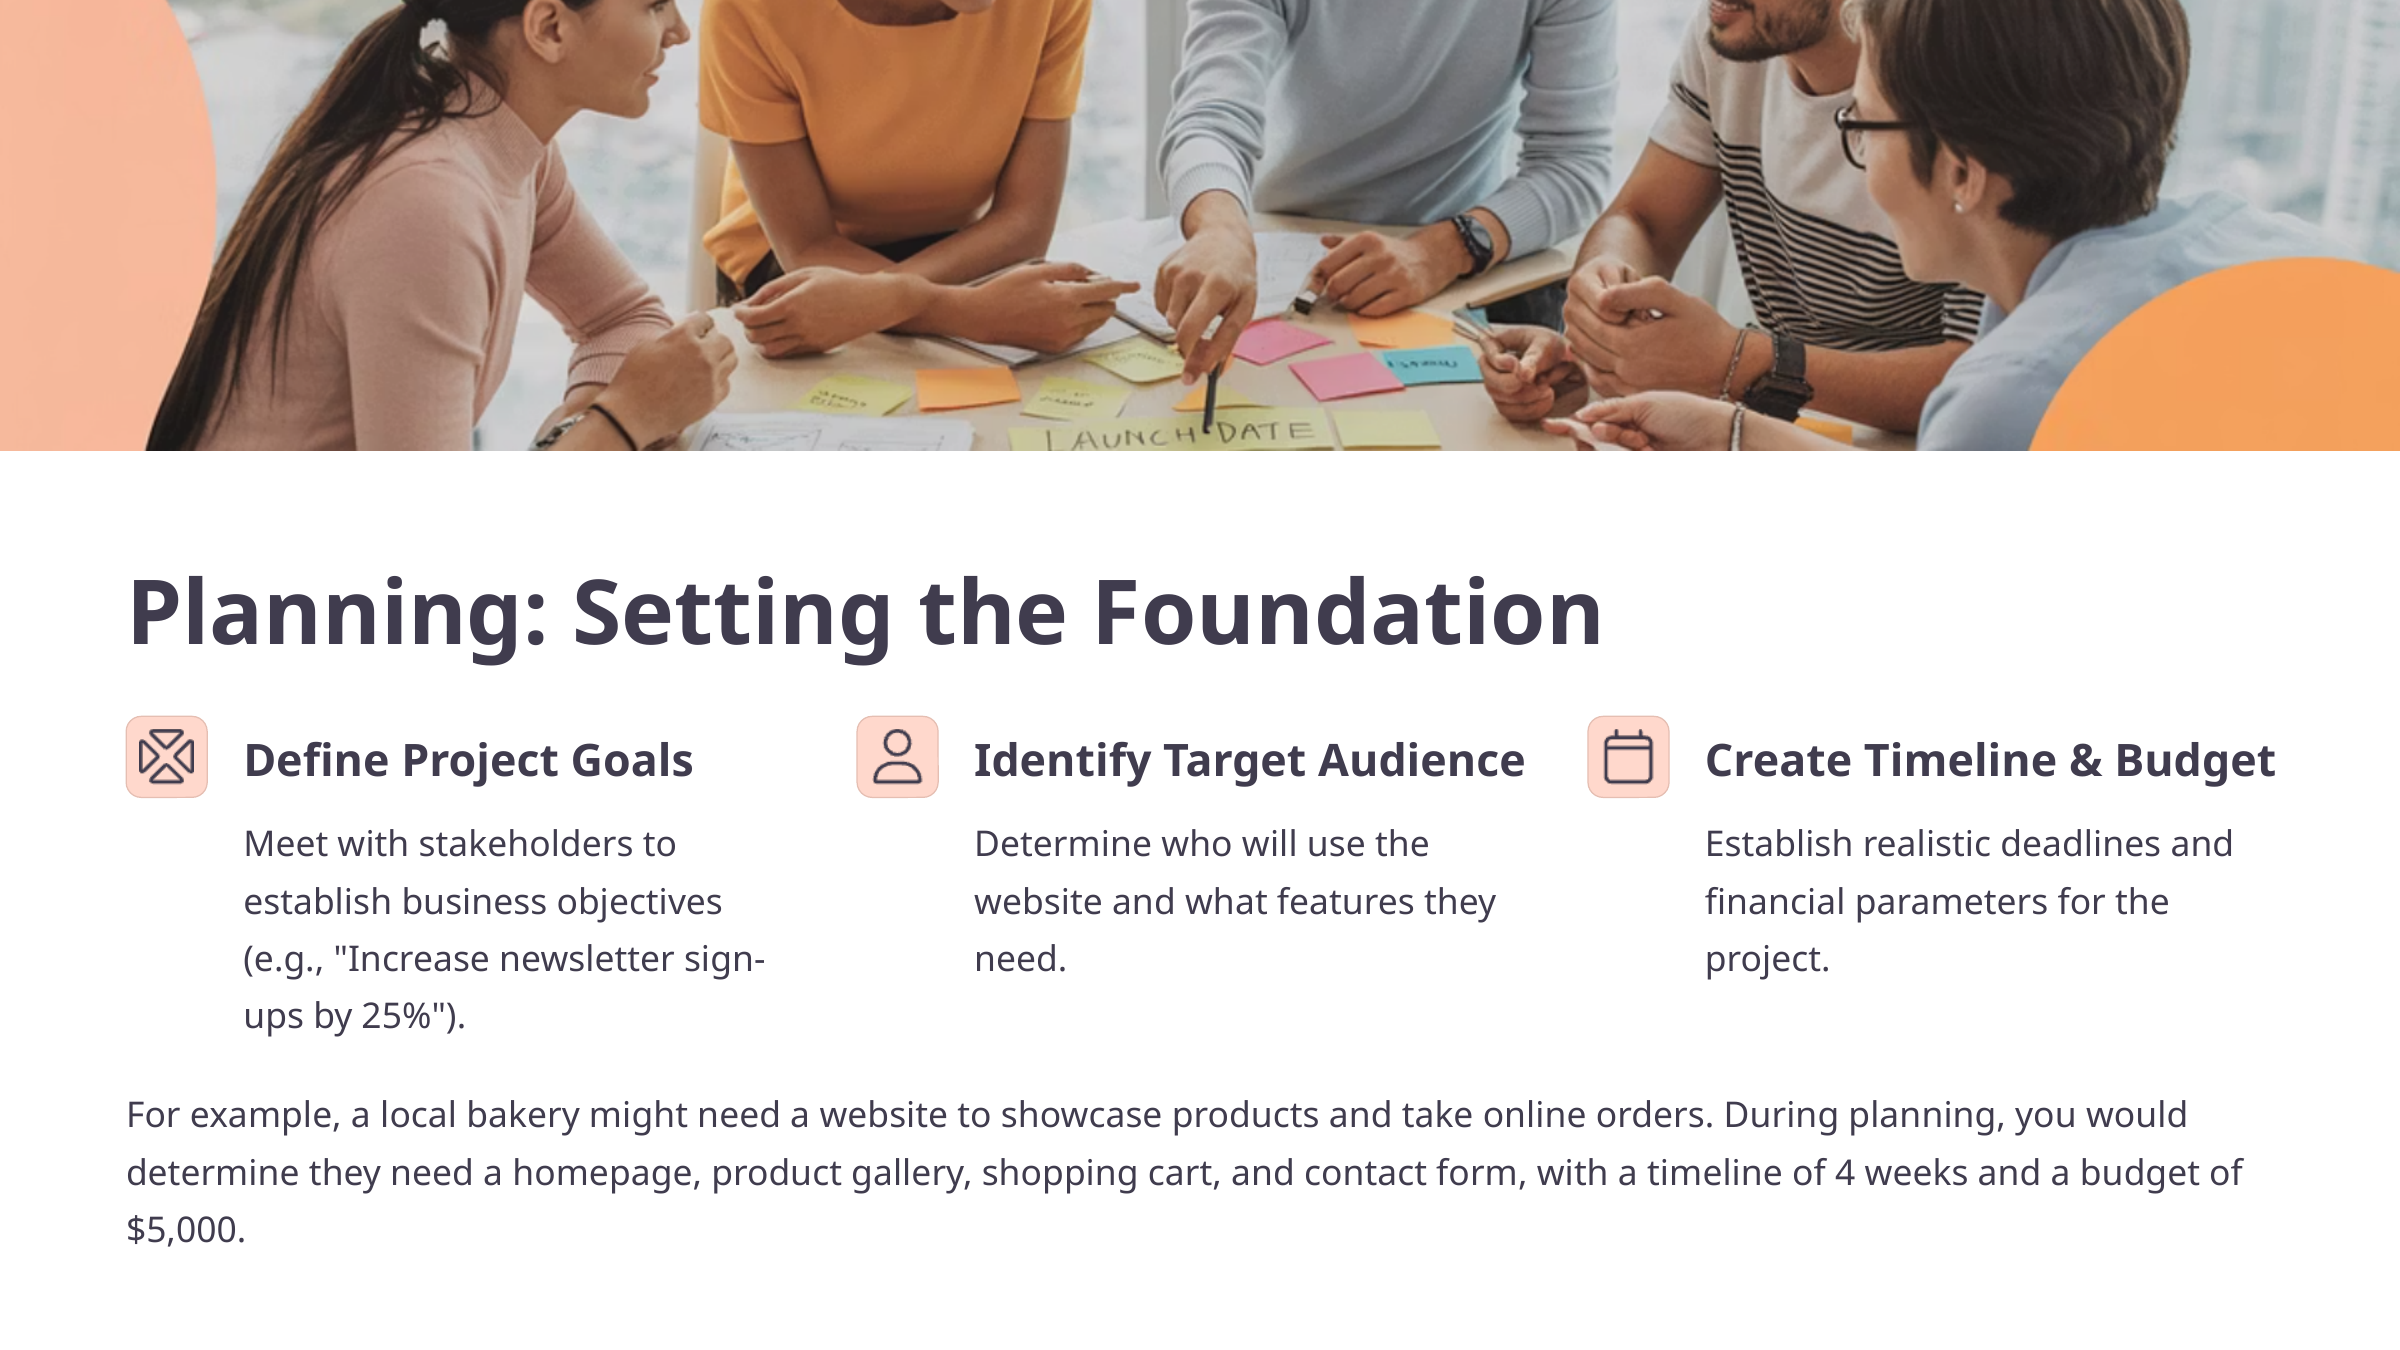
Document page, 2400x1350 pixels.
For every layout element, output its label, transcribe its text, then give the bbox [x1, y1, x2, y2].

text_box [857, 716, 939, 798]
picture [1601, 723, 1656, 791]
text_box Determine who will use the website and what features they need. [974, 806, 1543, 980]
text_box For example, a local bakery might need a website to showcase products and take online orders. During planning, you would determine they need a homepage, product gallery, shopping cart, and contact form, with a timeline of 4 weeks and a budget of $5,000. [126, 1077, 2274, 1251]
text_box Meet with stakeholders to establish business objectives (e.g., "Increase newsletter sign-ups by 25%"). [243, 806, 812, 1038]
text_box Create Timeline & Budget [1705, 728, 2272, 785]
text_box [1587, 716, 1670, 798]
picture [870, 723, 925, 791]
text_box Planning: Setting the Foundation [126, 549, 1606, 663]
text_box Identify Target Audience [974, 728, 1526, 785]
text_box Define Project Goals [243, 728, 695, 785]
picture [139, 723, 194, 791]
text_box [126, 716, 208, 798]
picture [0, 0, 2400, 451]
text_box Establish realistic deadlines and financial parameters for the project. [1705, 806, 2274, 980]
